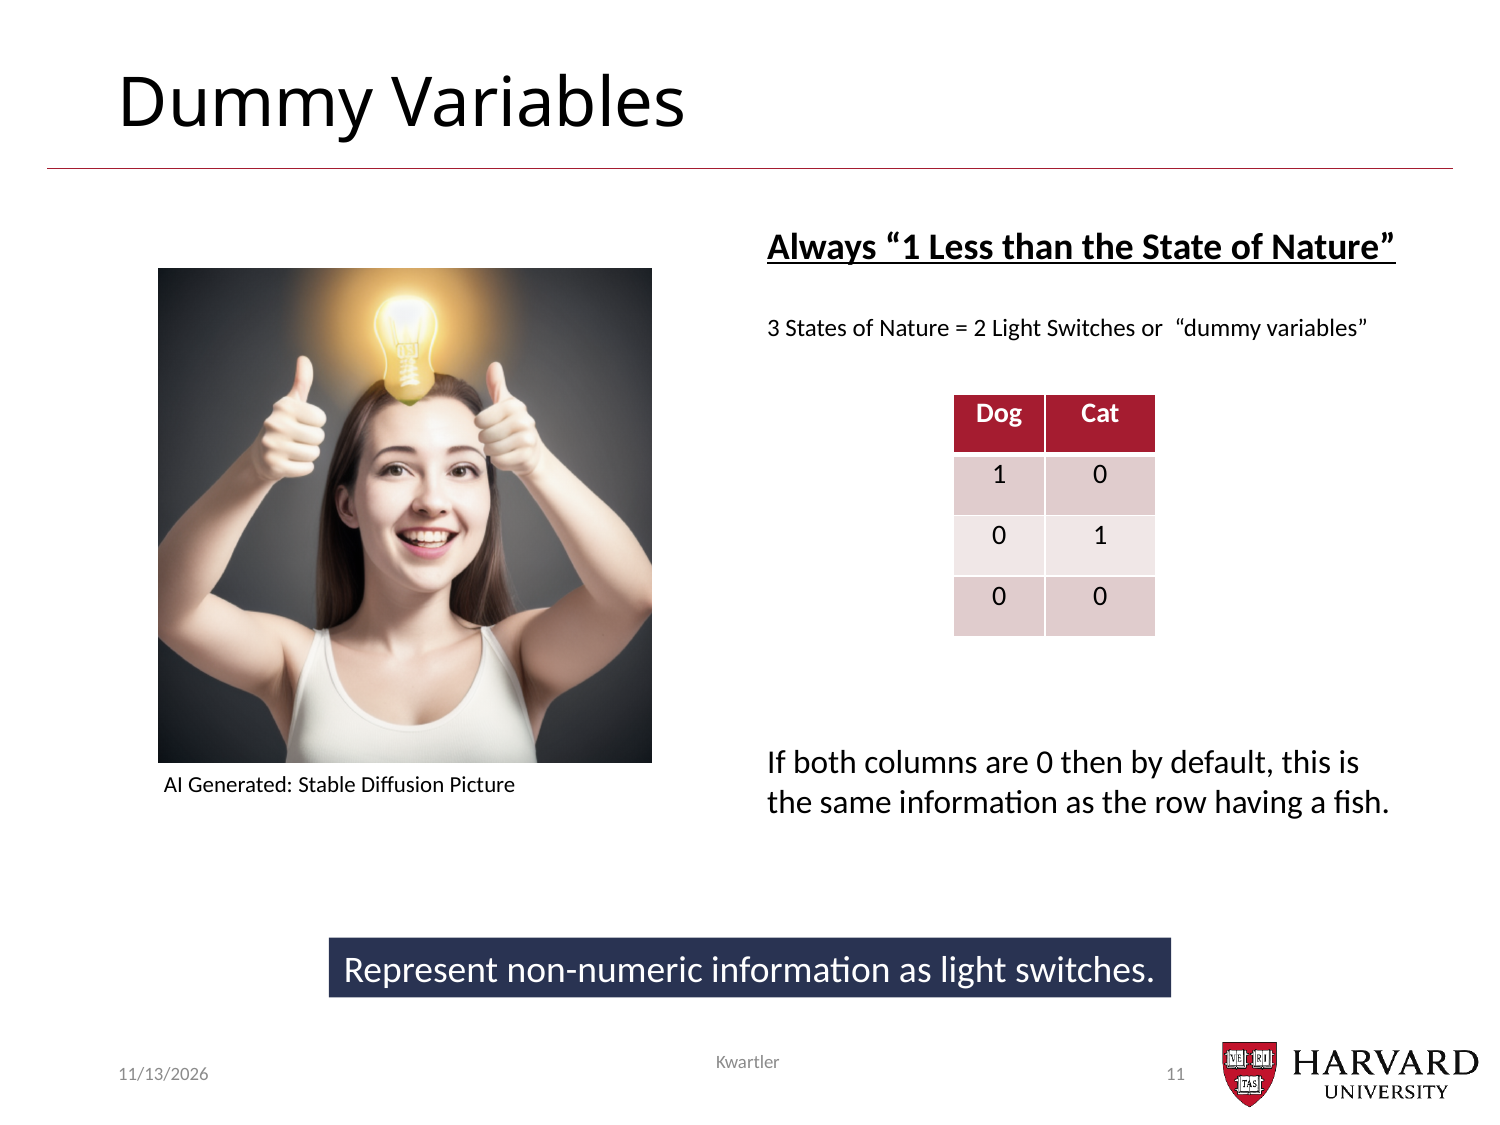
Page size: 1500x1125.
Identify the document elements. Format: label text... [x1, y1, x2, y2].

title Dummy Variables [103, 59, 1397, 157]
text_box Represent non-numeric information as light switches. [328, 937, 1172, 998]
text_box Kwartler [496, 1042, 1004, 1103]
table_cell 1 [1046, 516, 1155, 575]
slide_number 11 [1059, 1042, 1200, 1103]
text_box AI Generated: Stable Diffusion Picture [149, 762, 532, 805]
table_header Dog [954, 395, 1044, 452]
table_cell 0 [1046, 457, 1155, 515]
table_cell 0 [1046, 577, 1155, 636]
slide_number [103, 1042, 441, 1103]
text_box Always “1 Less than the State of Nature” 3 States of Nature = 2 Light Switches or “dummy variables” If both columns are 0 then by default, this is the same information as the row having a fish. [752, 214, 1428, 873]
picture [1200, 1024, 1500, 1125]
table_cell 1 [954, 457, 1044, 515]
table_header Cat [1046, 395, 1155, 452]
table_cell 0 [954, 577, 1044, 636]
table_cell 0 [954, 516, 1044, 575]
picture [157, 268, 653, 763]
